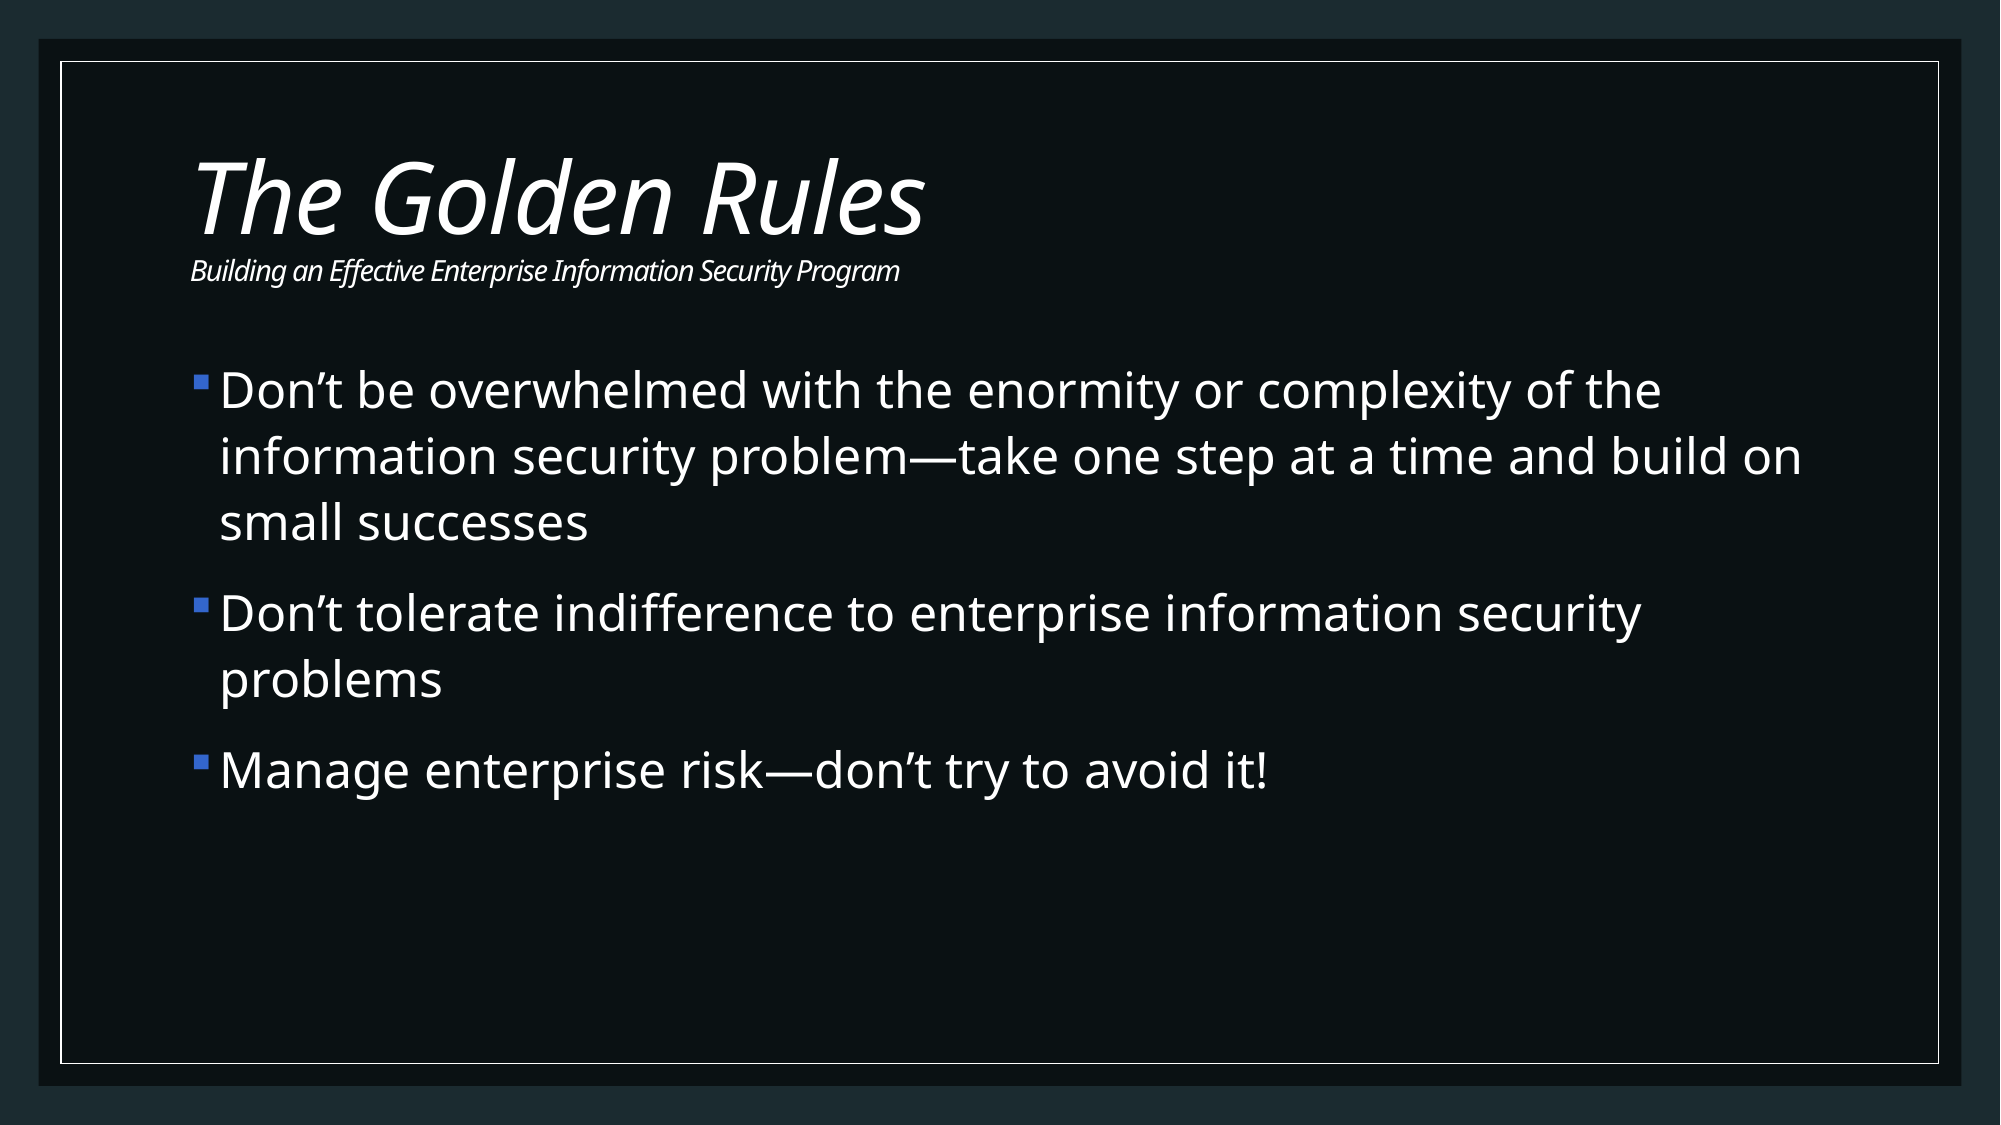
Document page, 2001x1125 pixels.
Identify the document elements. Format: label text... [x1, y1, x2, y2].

list Don’t be overwhelmed with the enormity or complexity of the information security problem—take one step at a time and build on small successes Don’t tolerate indifference to enterprise information security problems Manage enterprise risk—don’t try to avoid it! [174, 345, 1825, 977]
title The Golden Rules Building an Effective Enterprise Information Security Program [174, 105, 1825, 331]
